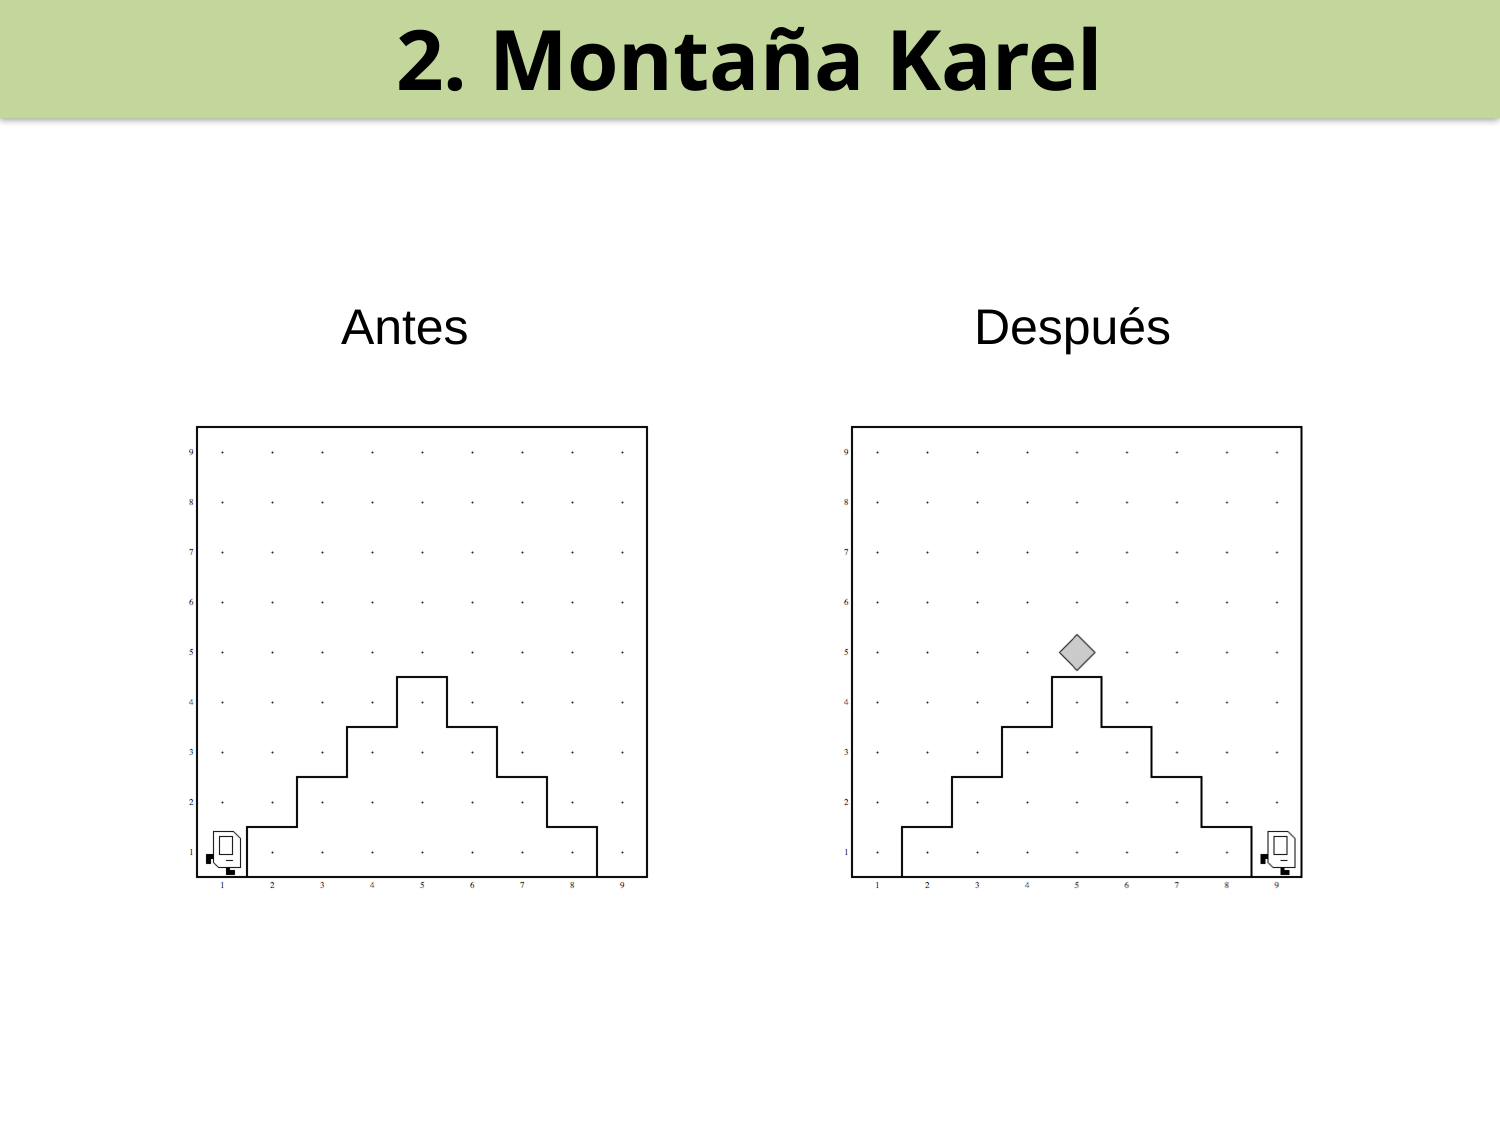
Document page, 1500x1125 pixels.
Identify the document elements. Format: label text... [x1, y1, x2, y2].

text_box 2. Montaña Karel [0, 0, 1500, 122]
text_box Después [959, 287, 1186, 363]
picture [841, 423, 1305, 892]
picture [183, 423, 651, 893]
text_box Antes [325, 287, 484, 363]
